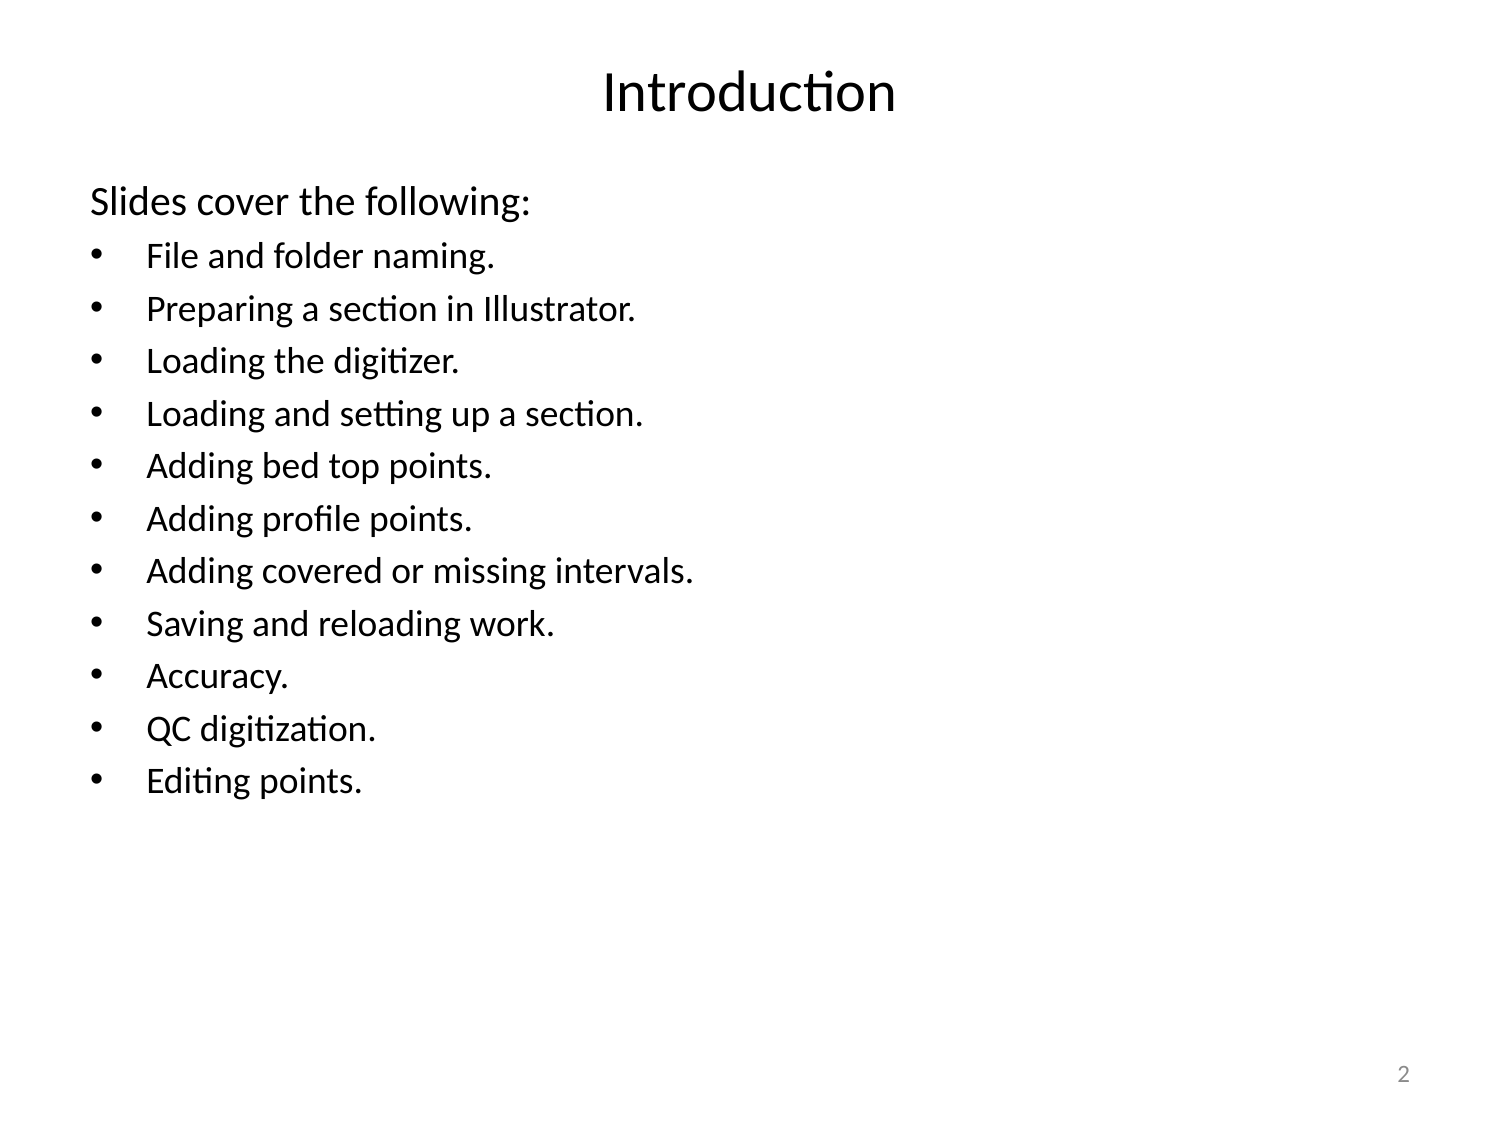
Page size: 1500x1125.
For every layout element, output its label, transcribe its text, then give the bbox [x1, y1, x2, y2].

list Slides cover the following: File and folder naming. Preparing a section in Illustrator. Loading the digitizer. Loading and setting up a section. Adding bed top points. Adding profile points. Adding covered or missing intervals. Saving and reloading work. Accuracy. QC digitization. Editing points. [75, 166, 1425, 1089]
title Introduction [75, 45, 1425, 131]
slide_number 2 [1074, 1042, 1425, 1103]
